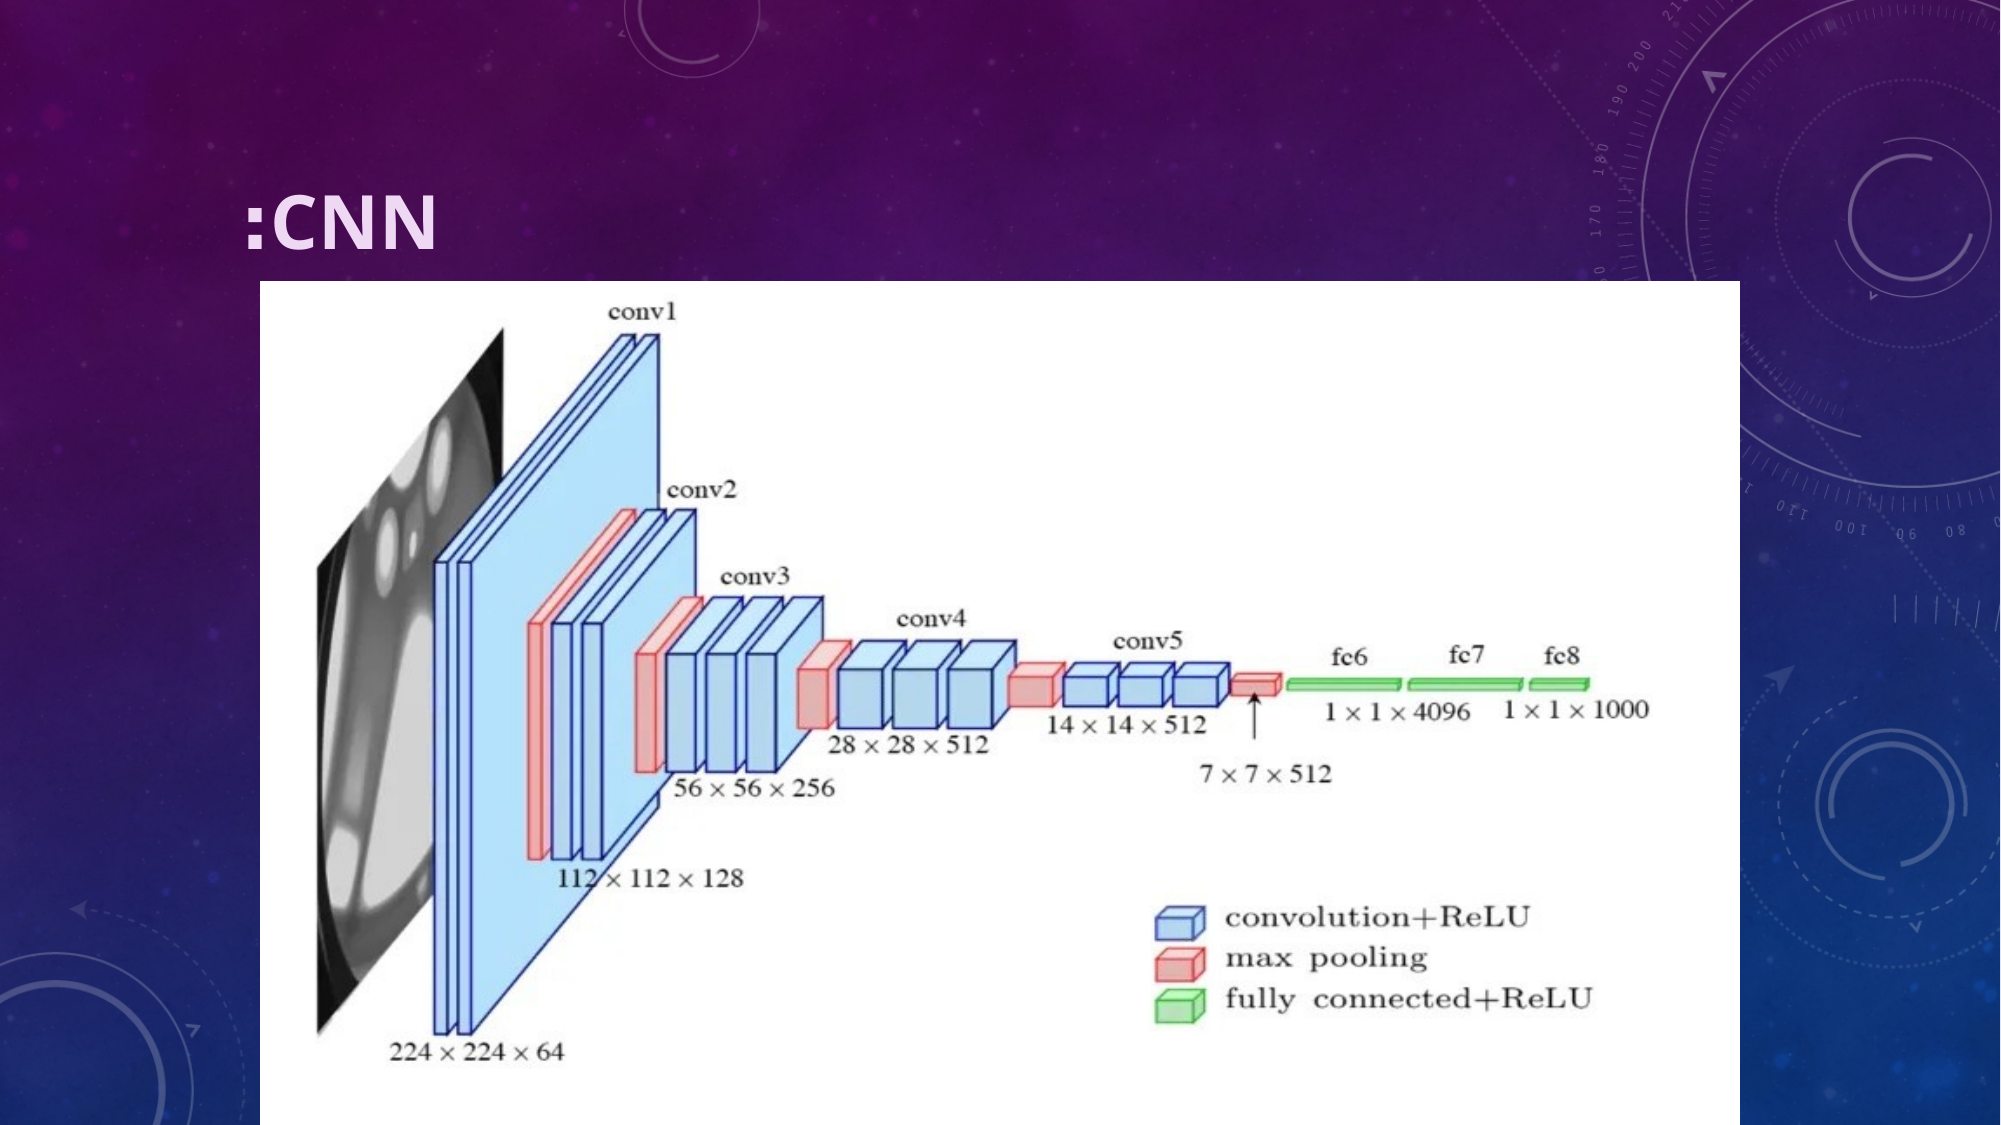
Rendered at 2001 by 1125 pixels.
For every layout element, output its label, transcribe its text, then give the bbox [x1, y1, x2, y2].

title CNN: [225, 99, 1888, 339]
picture [0, 0, 2001, 1125]
